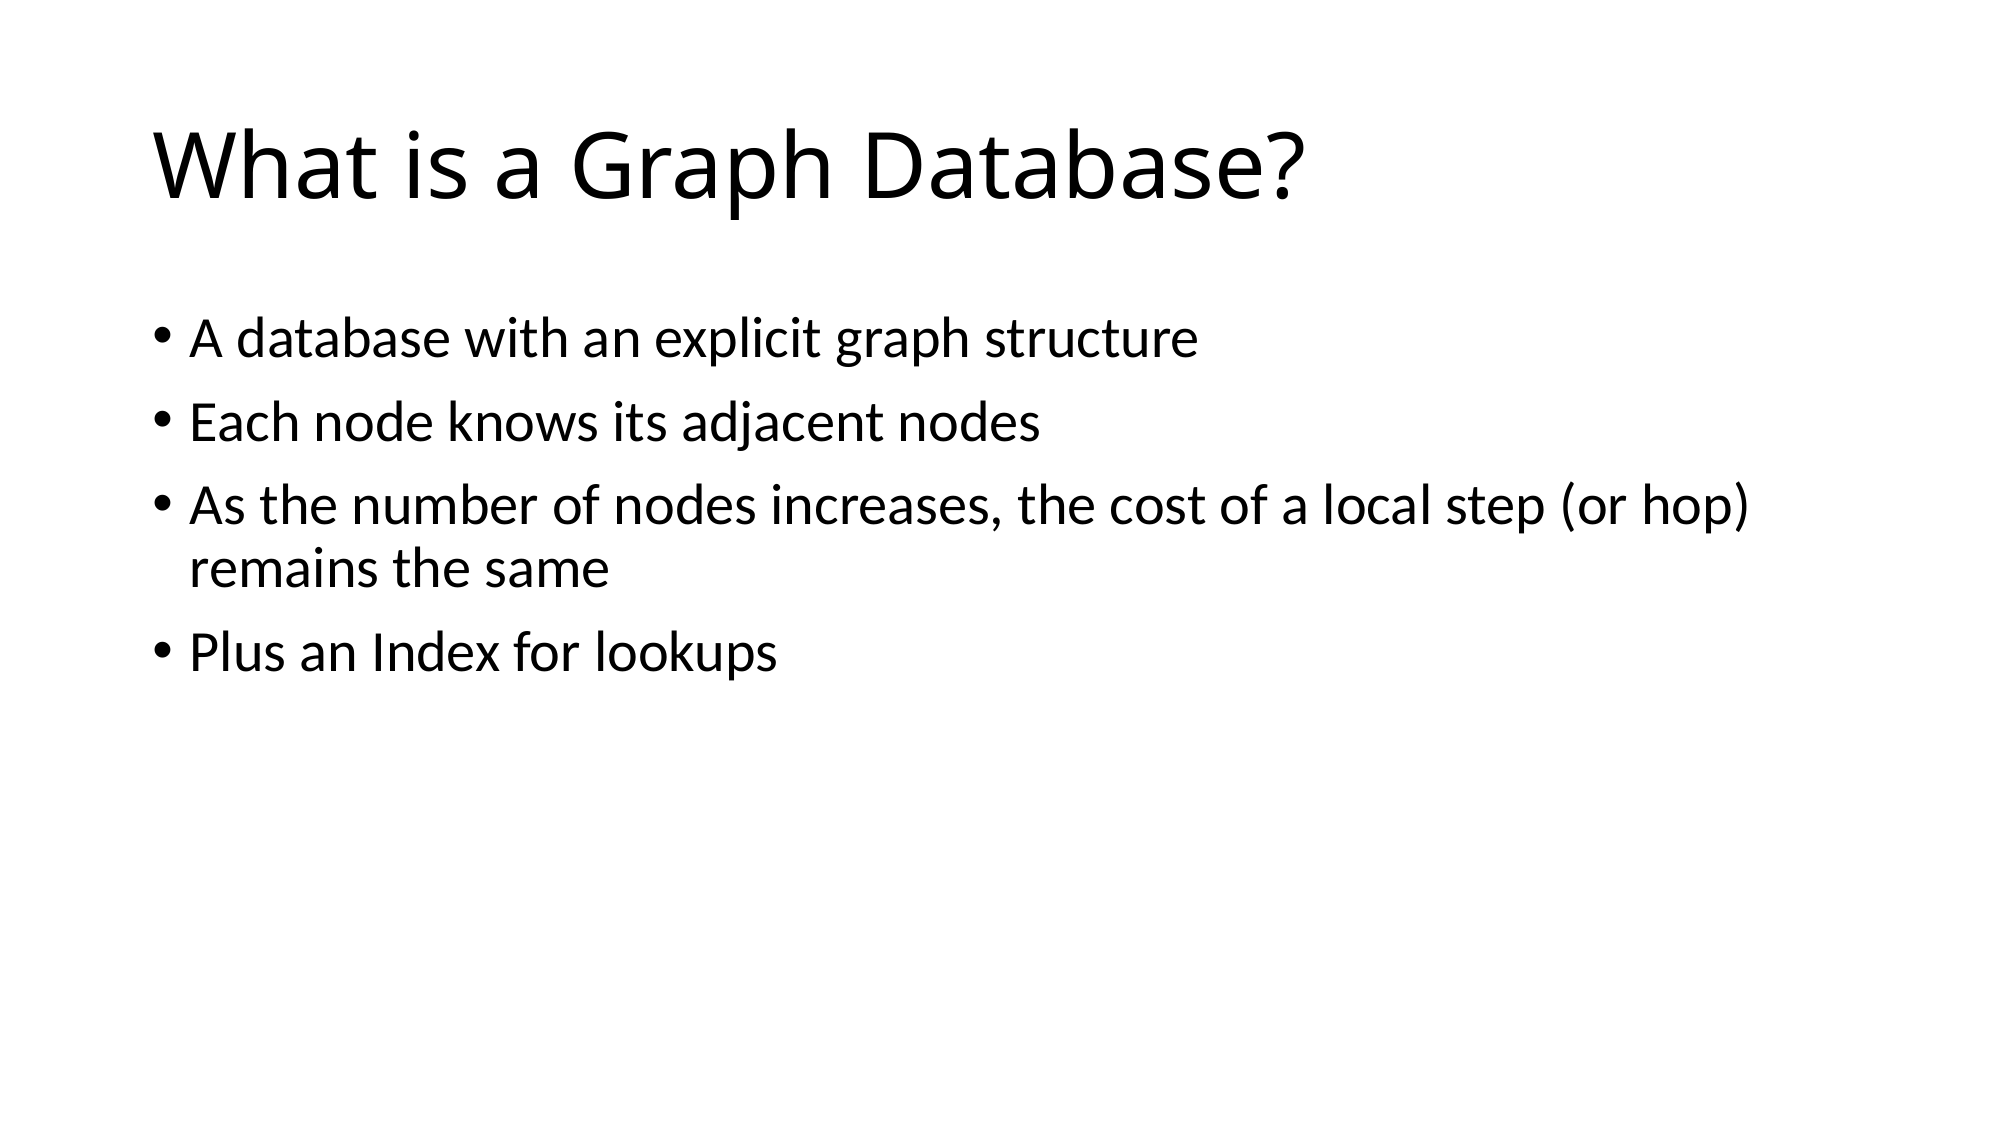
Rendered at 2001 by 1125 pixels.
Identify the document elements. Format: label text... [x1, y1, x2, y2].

list A database with an explicit graph structure Each node knows its adjacent nodes As the number of nodes increases, the cost of a local step (or hop) remains the same Plus an Index for lookups [137, 299, 1863, 1014]
title What is a Graph Database? [137, 59, 1863, 278]
